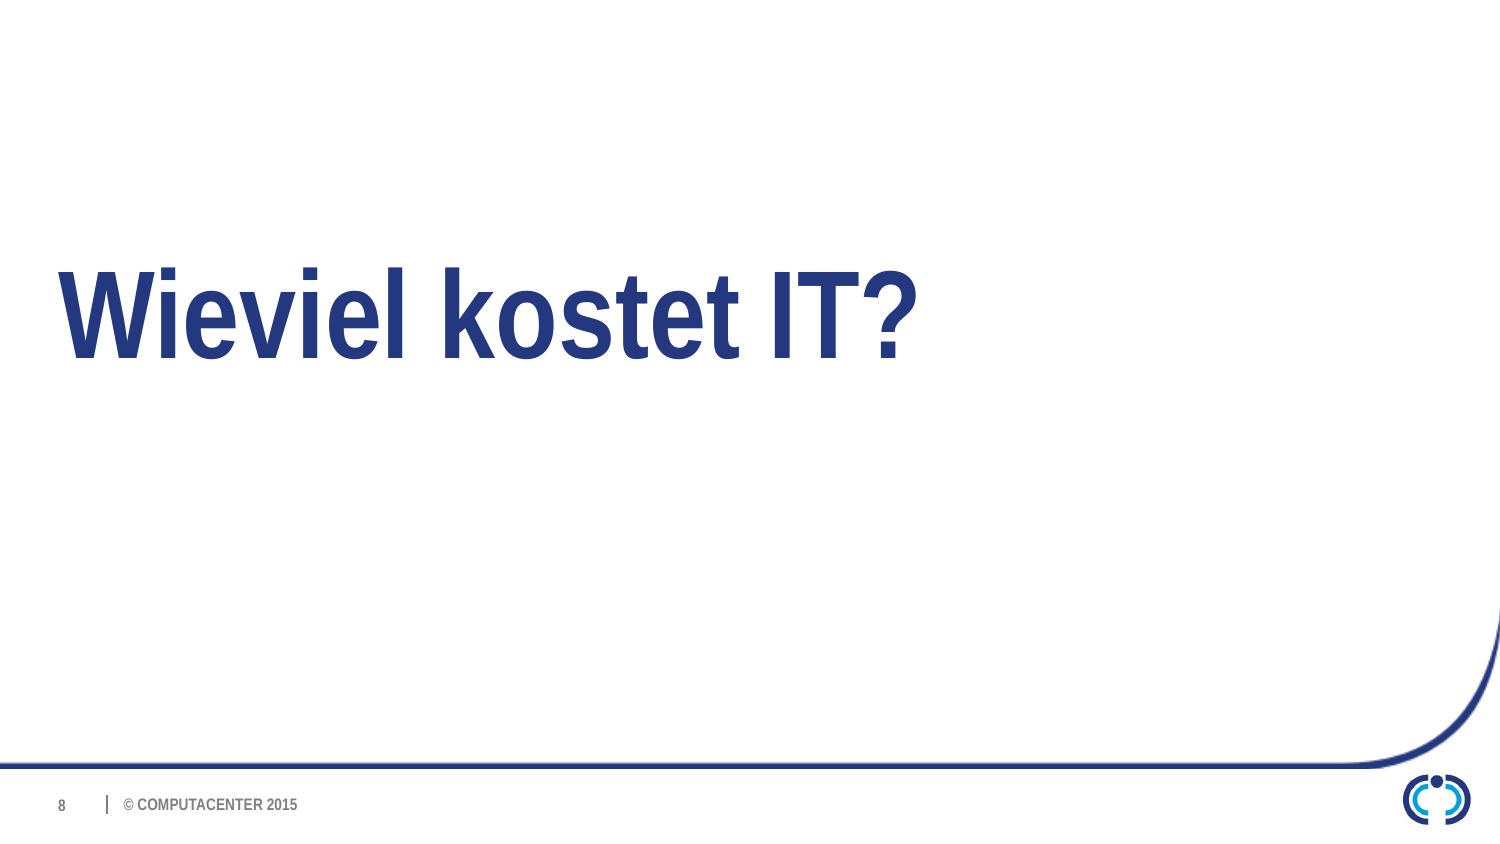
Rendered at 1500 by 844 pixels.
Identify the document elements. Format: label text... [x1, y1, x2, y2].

list Wieviel kostet IT? [46, 244, 1193, 693]
picture [1401, 773, 1472, 827]
slide_number 8 [46, 782, 147, 827]
